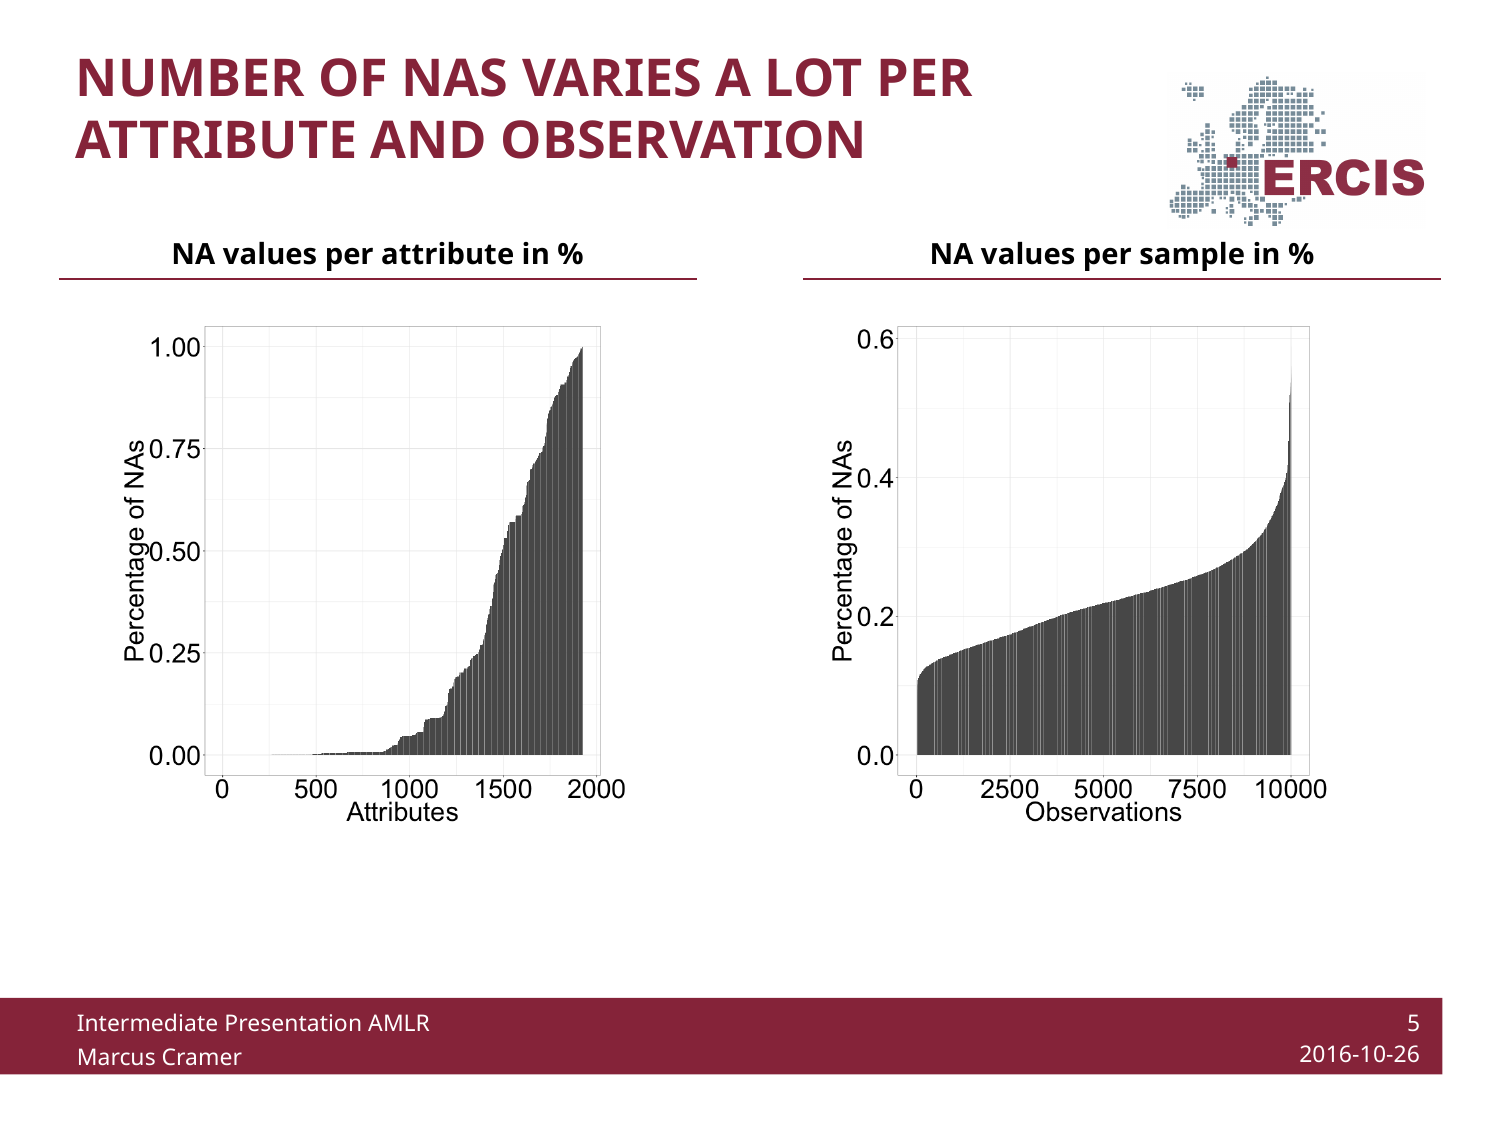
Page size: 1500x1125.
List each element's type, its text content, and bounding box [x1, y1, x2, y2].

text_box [58, 228, 698, 280]
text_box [802, 228, 1442, 280]
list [814, 306, 1347, 839]
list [105, 306, 638, 839]
picture [1167, 72, 1426, 228]
title Number of Nas varies a lot per attribute and observation [61, 36, 1128, 116]
